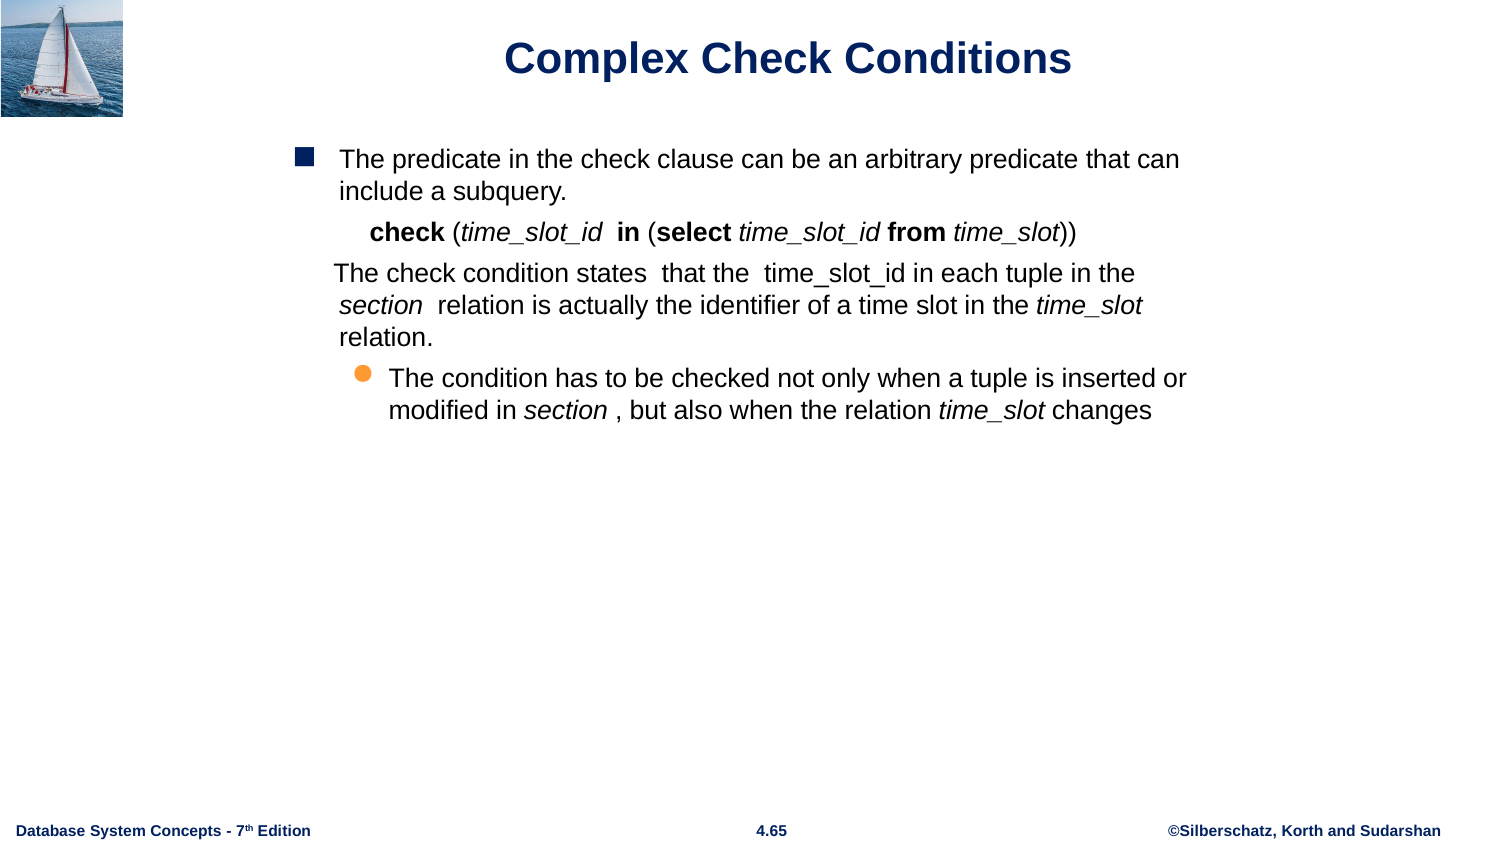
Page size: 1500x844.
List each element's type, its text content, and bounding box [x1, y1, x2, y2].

picture [0, 0, 123, 117]
list The predicate in the check clause can be an arbitrary predicate that can include a subquery. check (time_slot_id in (select time_slot_id from time_slot)) The check condition states that the time_slot_id in each tuple in the section relation is actually the identifier of a time slot in the time_slot relation. The condition has to be checked not only when a tuple is inserted or modified in section , but also when the relation time_slot changes [282, 134, 1209, 648]
title Complex Check Conditions [125, 14, 1452, 90]
